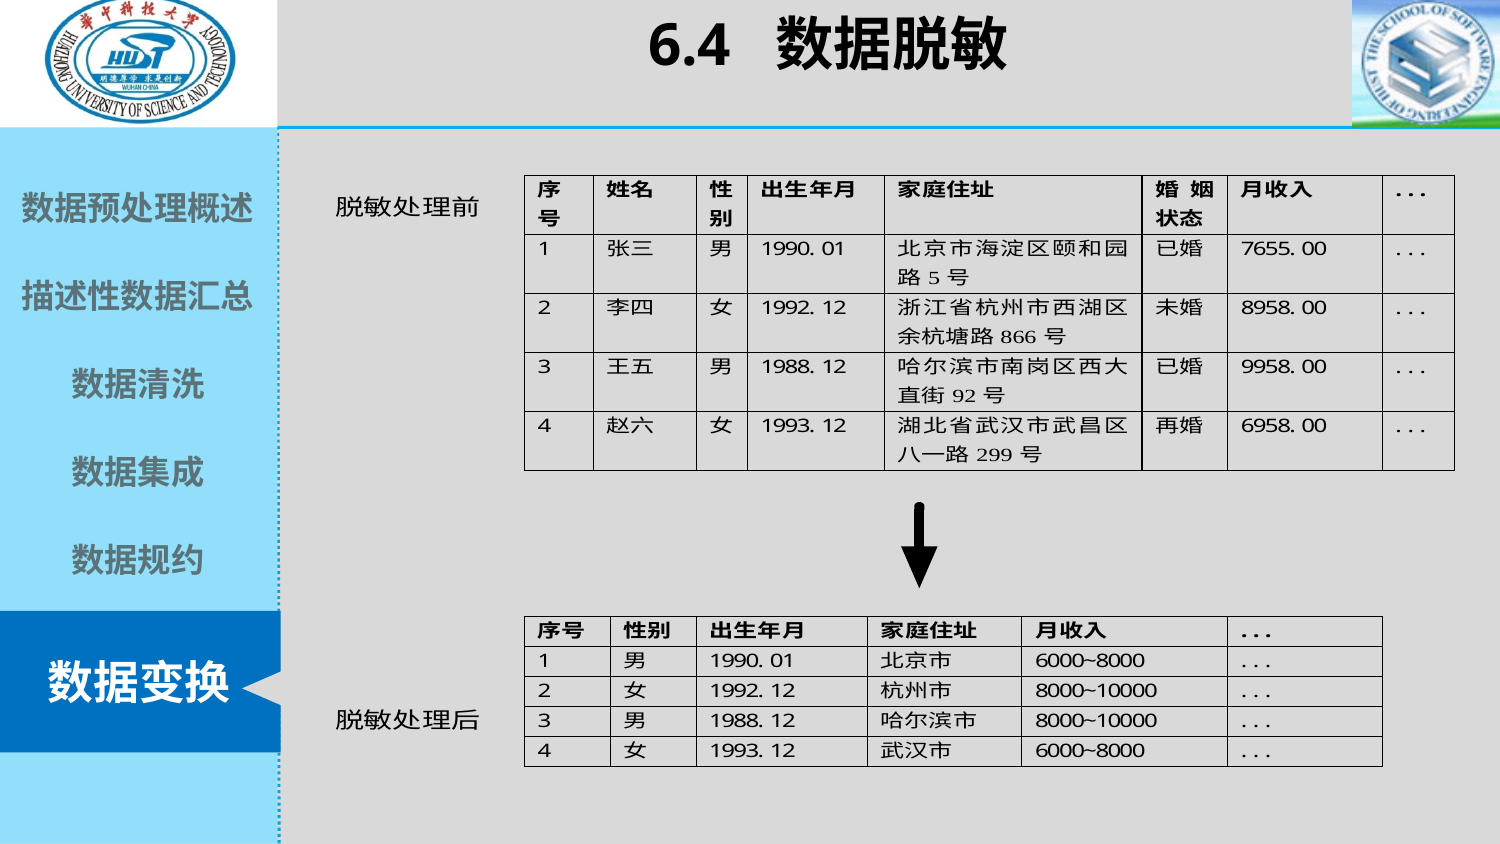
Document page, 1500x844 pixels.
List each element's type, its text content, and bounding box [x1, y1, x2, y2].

picture [38, 0, 242, 127]
text_box 6.4 数据脱敏 [277, 0, 1365, 128]
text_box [286, 126, 1483, 844]
picture [1365, 0, 1500, 127]
